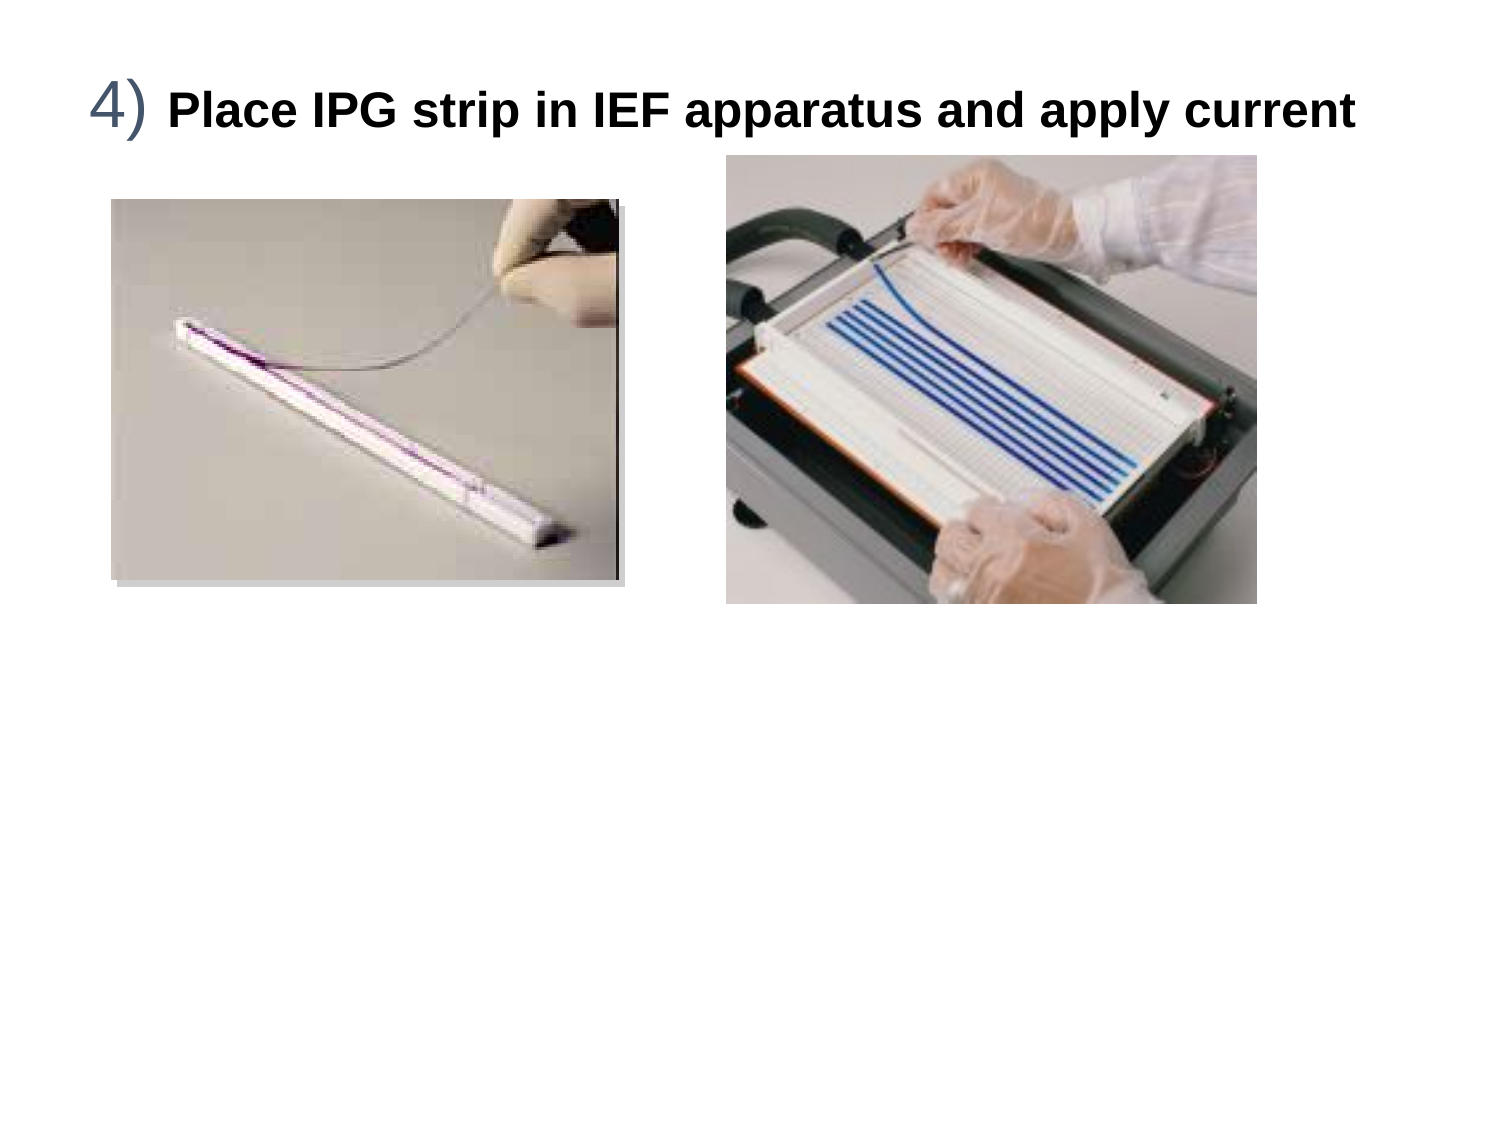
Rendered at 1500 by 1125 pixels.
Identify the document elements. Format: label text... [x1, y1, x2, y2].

picture [726, 155, 1257, 604]
text_box 4) Place IPG strip in IEF apparatus and apply current [56, 53, 1436, 149]
picture [100, 184, 635, 603]
